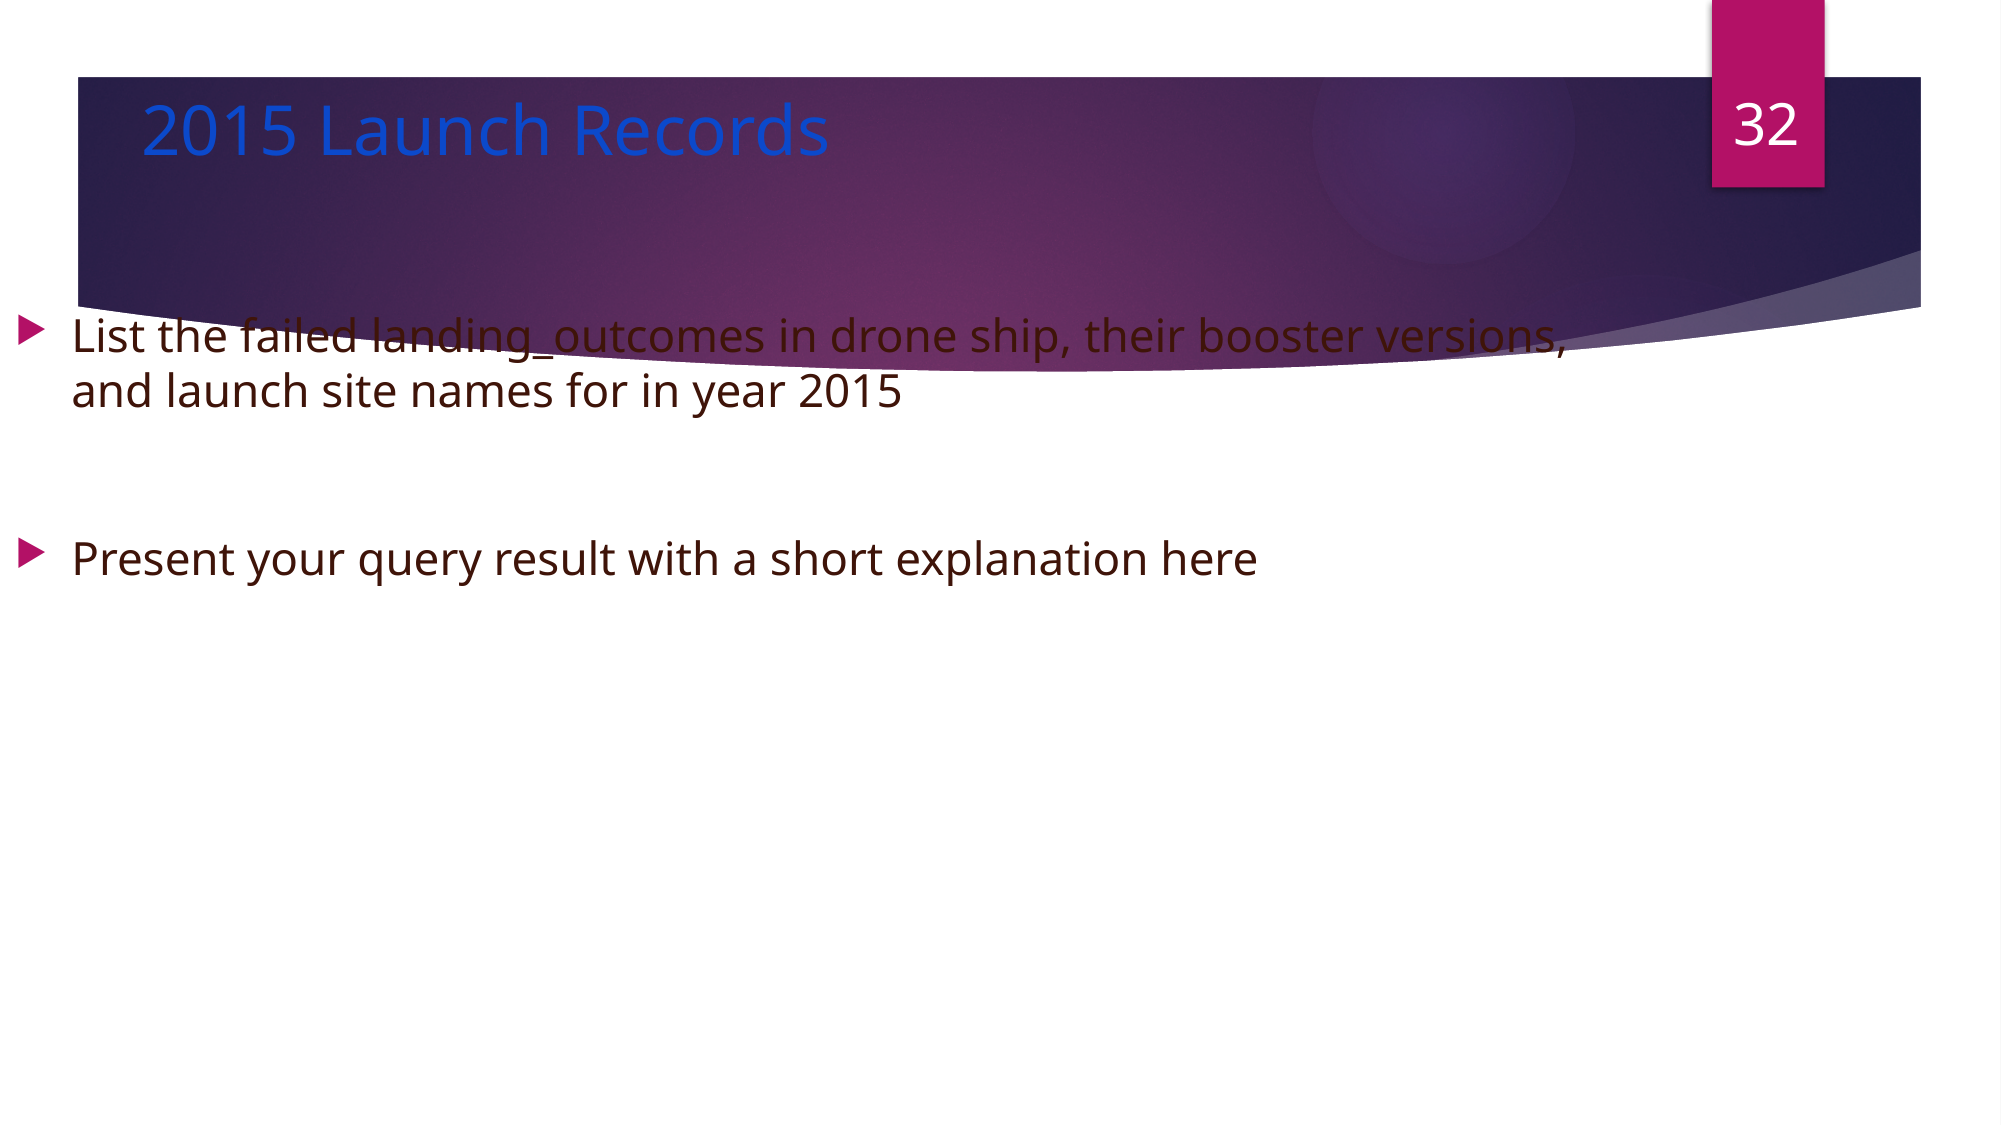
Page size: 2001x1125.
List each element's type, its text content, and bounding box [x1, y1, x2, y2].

list List the failed landing_outcomes in drone ship, their booster versions, and launch site names for in year 2015 Present your query result with a short explanation here [0, 299, 1599, 1014]
slide_number 32 [1698, 48, 1836, 88]
text_box 2015 Launch Records [126, 88, 1852, 179]
